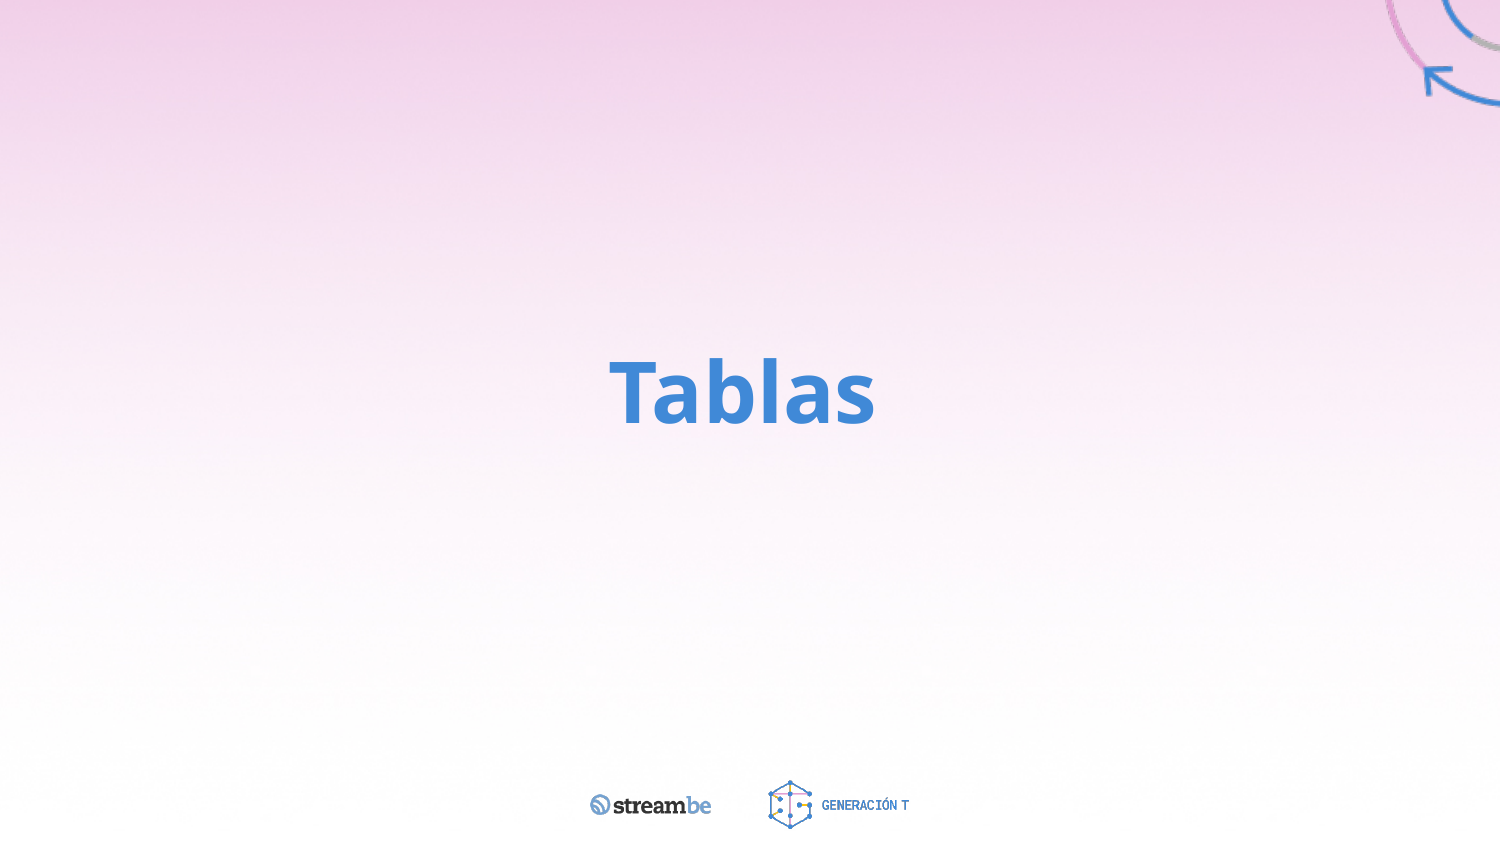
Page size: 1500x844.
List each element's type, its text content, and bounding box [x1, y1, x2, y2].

title Tablas [180, 300, 1306, 448]
picture [0, 0, 1500, 844]
